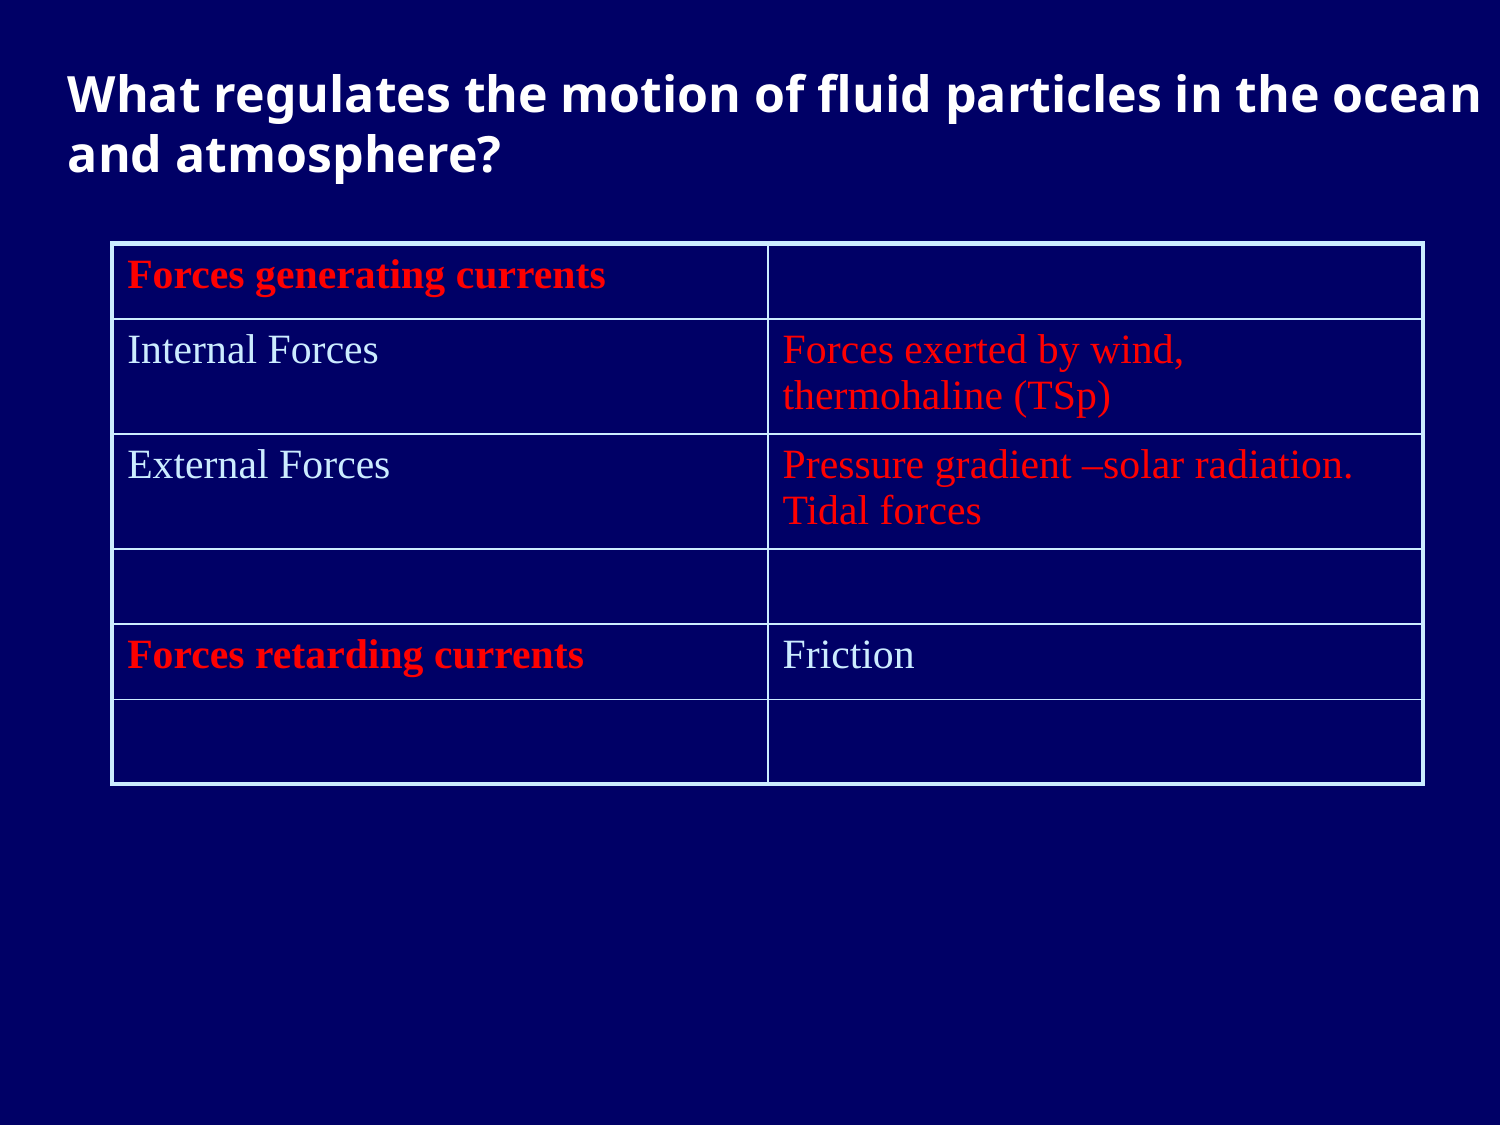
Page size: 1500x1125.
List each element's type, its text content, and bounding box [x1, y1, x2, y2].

table_cell [114, 550, 767, 623]
table_header Forces generating currents [114, 246, 767, 318]
text_box What regulates the motion of fluid particles in the ocean and atmosphere? [53, 54, 1500, 190]
table_cell Internal Forces [114, 320, 767, 433]
table_cell Pressure gradient –solar radiation. Tidal forces [769, 435, 1421, 548]
table_header [769, 246, 1421, 318]
table_cell [114, 700, 767, 782]
table_cell External Forces [114, 435, 767, 548]
table_cell Friction [769, 625, 1421, 699]
table_cell Forces retarding currents [114, 625, 767, 699]
table_cell [769, 700, 1421, 782]
table_cell [769, 550, 1421, 623]
table_cell Forces exerted by wind, thermohaline (TSp) [769, 320, 1421, 433]
